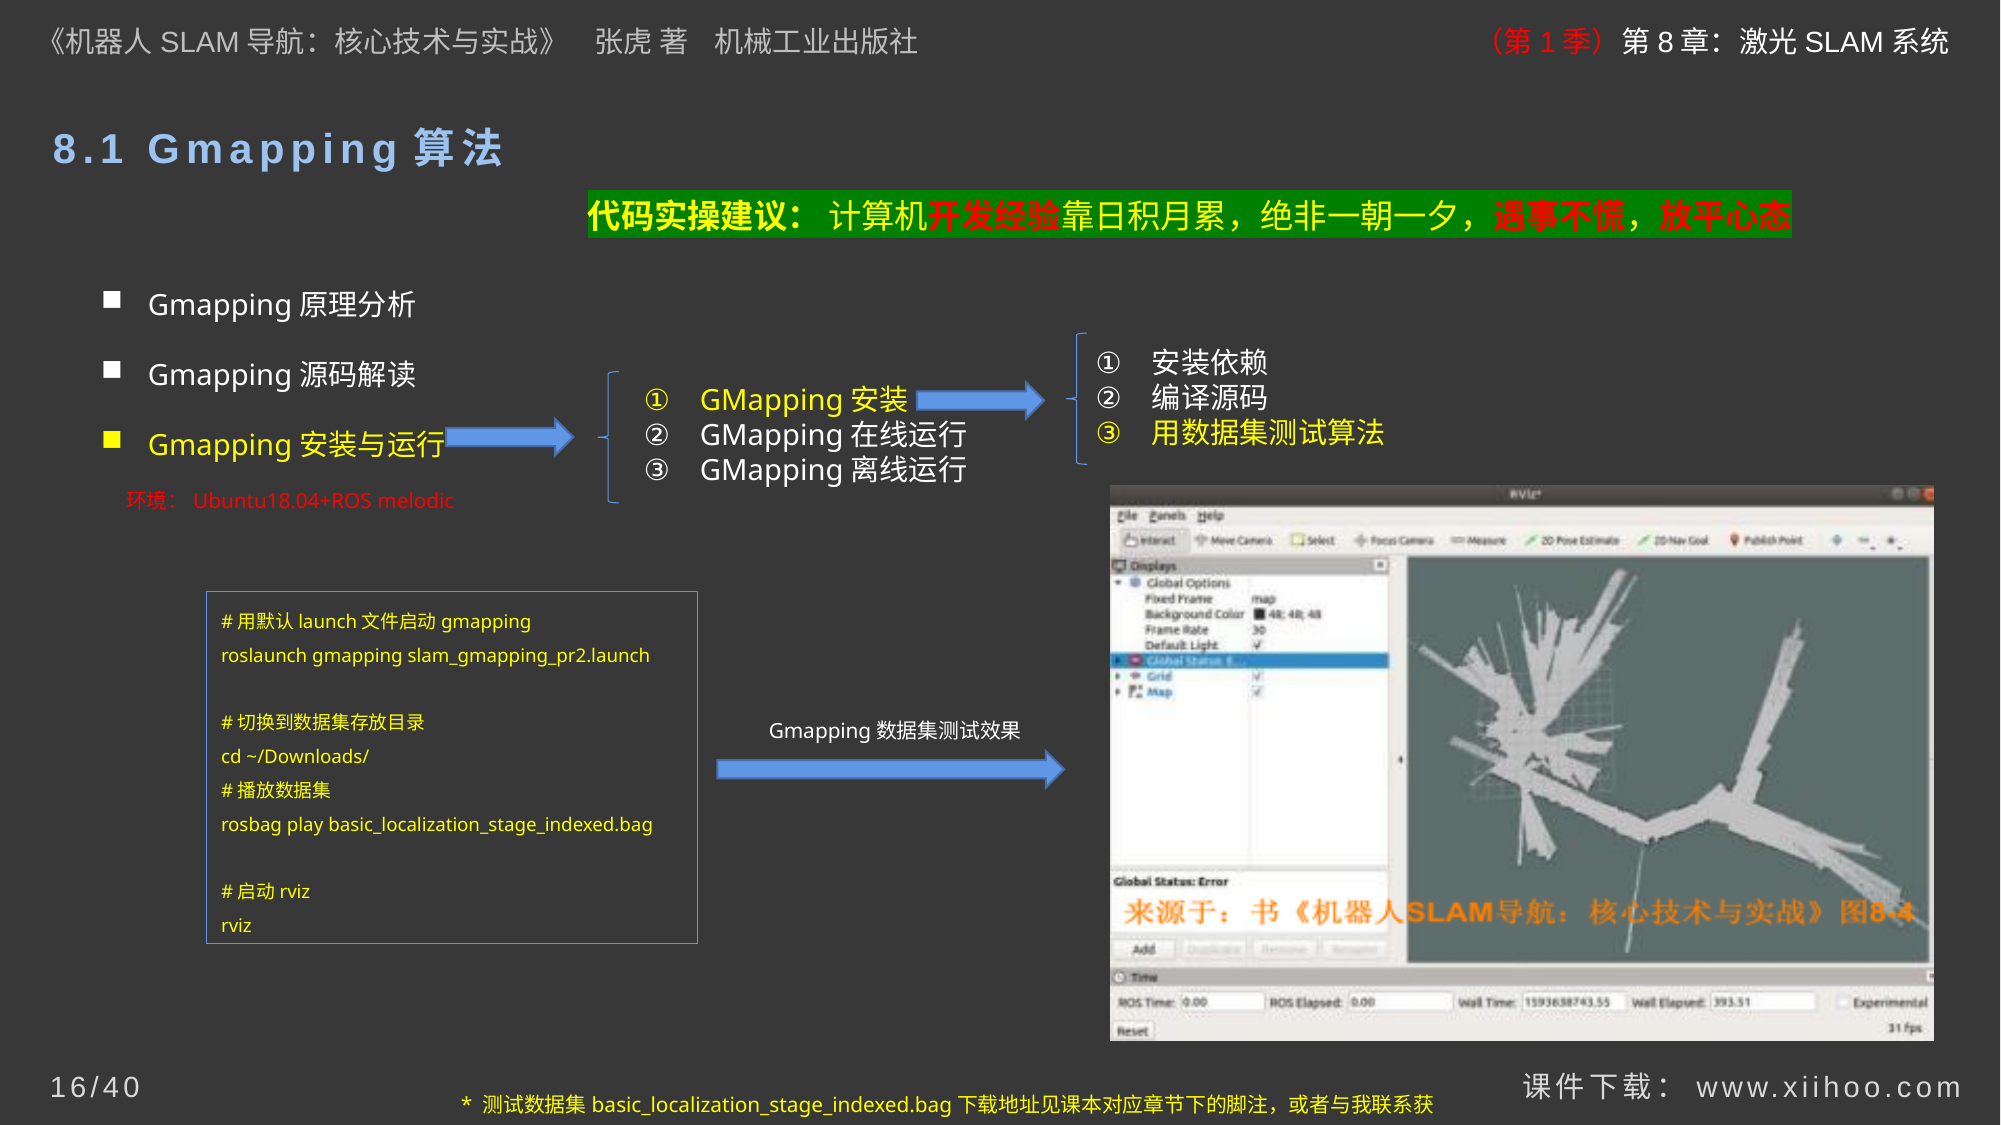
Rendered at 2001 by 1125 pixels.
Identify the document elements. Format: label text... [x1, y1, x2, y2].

text_box 安装依赖 编译源码 用数据集测试算法 [1080, 337, 1401, 457]
text_box Gmapping数据集测试效果 [753, 685, 1038, 751]
title 8.1 Gmapping算法 [38, 98, 620, 180]
text_box 《机器人SLAM导航：核心技术与实战》 张虎 著 机械工业出版社 [16, 16, 940, 66]
text_box 16/40 [34, 1060, 187, 1111]
text_box Gmapping原理分析 Gmapping源码解读 Gmapping安装与运行 [86, 243, 501, 469]
text_box 代码实操建议： 计算机开发经验靠日积月累，绝非一朝一夕，遇事不慌，放平心态 [573, 148, 1879, 243]
text_box 环境：Ubuntu18.04+ROS melodic [111, 455, 492, 520]
text_box [597, 371, 619, 504]
text_box * 测试数据集basic_localization_stage_indexed.bag下载地址见课本对应章节下的脚注，或者与我联系获取 [446, 1059, 1469, 1125]
text_box [915, 379, 1046, 422]
picture [0, 0, 2001, 1125]
text_box 课件下载：www.xiihoo.com [1493, 1057, 1991, 1114]
text_box #用默认launch文件启动gmapping roslaunch gmapping slam_gmapping_pr2.launch #切换到数据集存放目录 cd ~/Downloads/ #播放数据集 rosbag play basic_localization_stage_indexed.bag #启动rviz rviz [206, 591, 698, 944]
text_box [716, 748, 1066, 791]
text_box （第1季）第8章：激光SLAM系统 [1075, 16, 1965, 66]
text_box [445, 416, 575, 458]
text_box [1065, 332, 1088, 465]
text_box GMapping安装 GMapping在线运行 GMapping离线运行 [628, 373, 983, 494]
